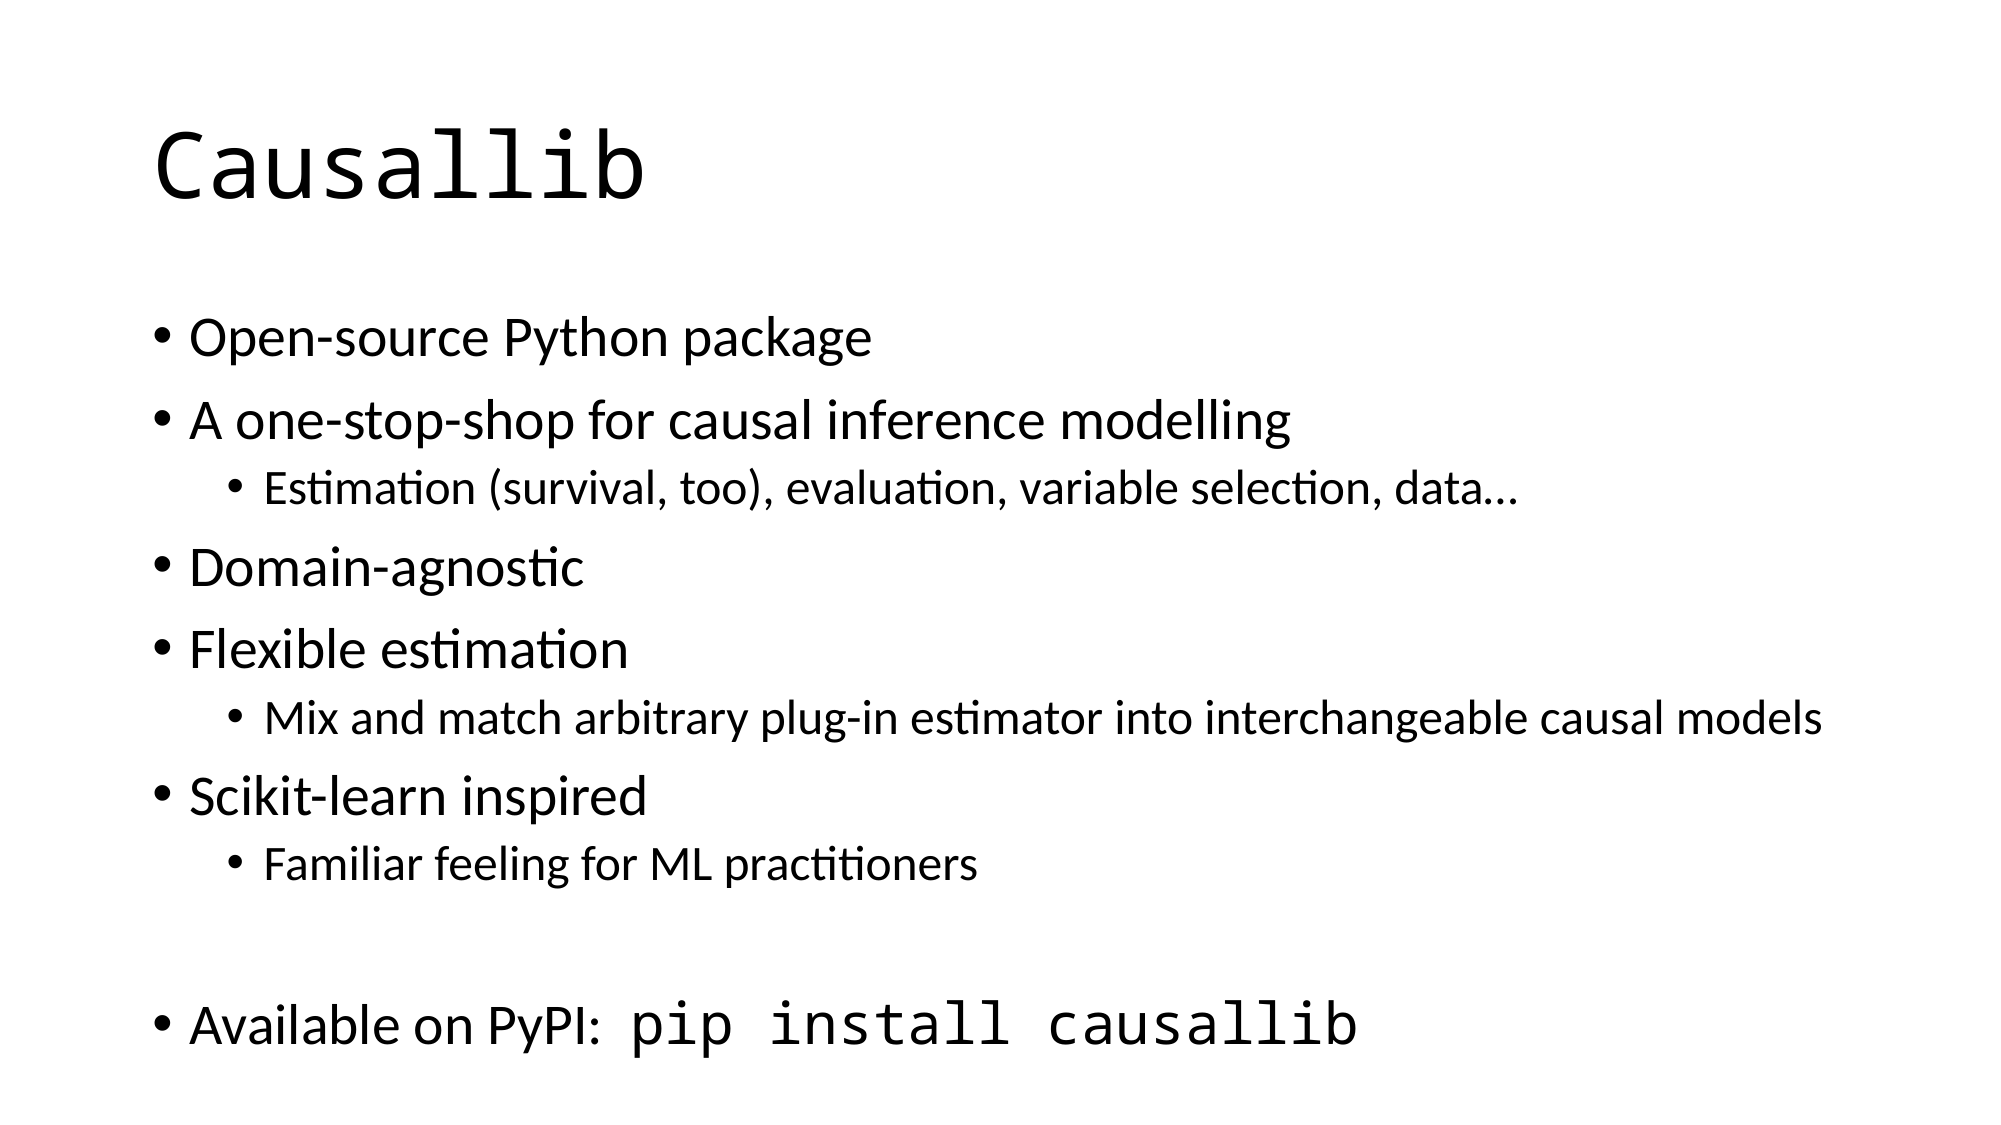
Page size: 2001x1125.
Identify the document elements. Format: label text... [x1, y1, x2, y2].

title Causallib [137, 59, 1863, 278]
list Open-source Python package A one-stop-shop for causal inference modelling Estimation (survival, too), evaluation, variable selection, data… Domain-agnostic Flexible estimation Mix and match arbitrary plug-in estimator into interchangeable causal models Scikit-learn inspired Familiar feeling for ML practitioners Available on PyPI: pip install causallib [137, 299, 1863, 1066]
